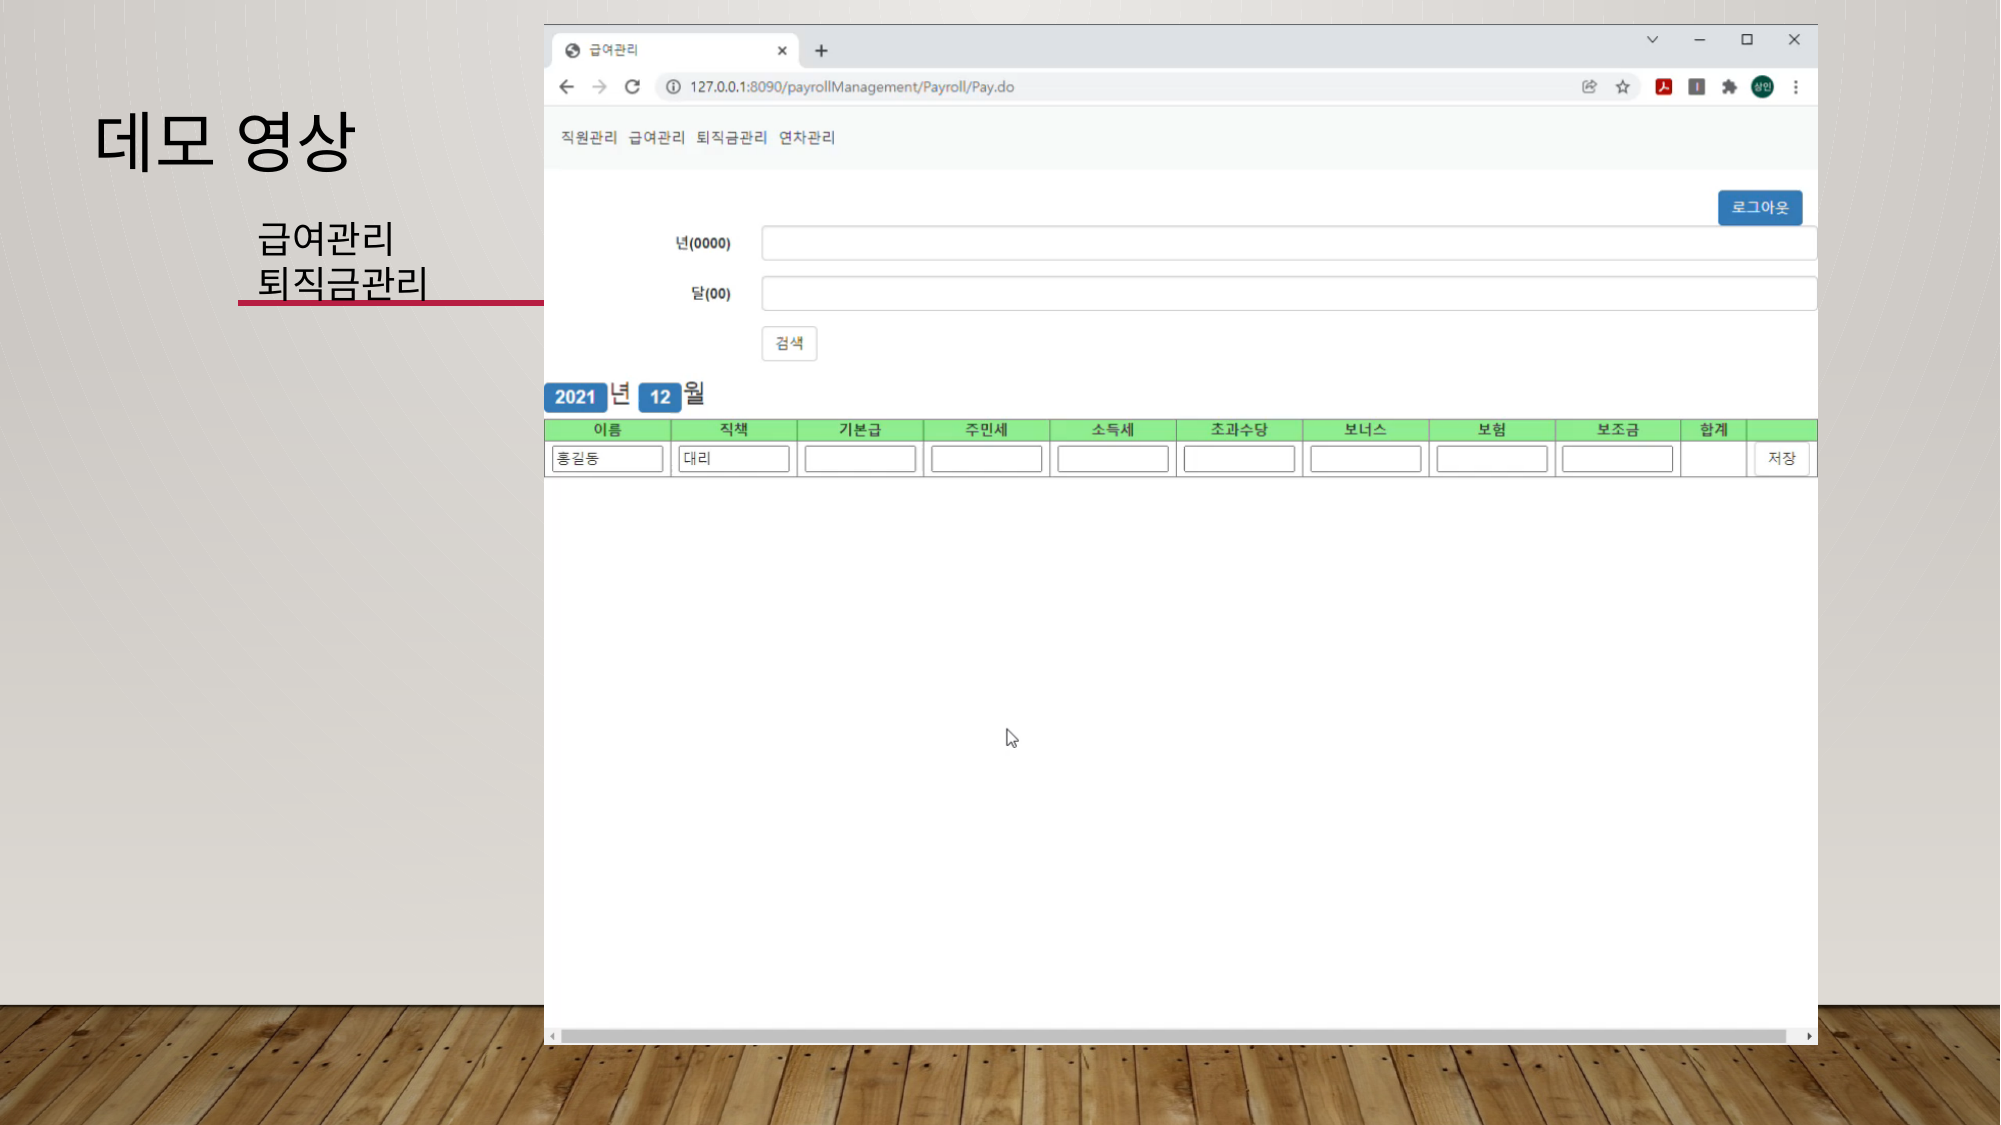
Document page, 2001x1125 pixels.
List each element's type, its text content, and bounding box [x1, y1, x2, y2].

picture [0, 1005, 2000, 1125]
title 데모 영상 [78, 102, 543, 275]
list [543, 23, 1819, 1046]
text_box 급여관리 퇴직금관리 [243, 208, 516, 314]
